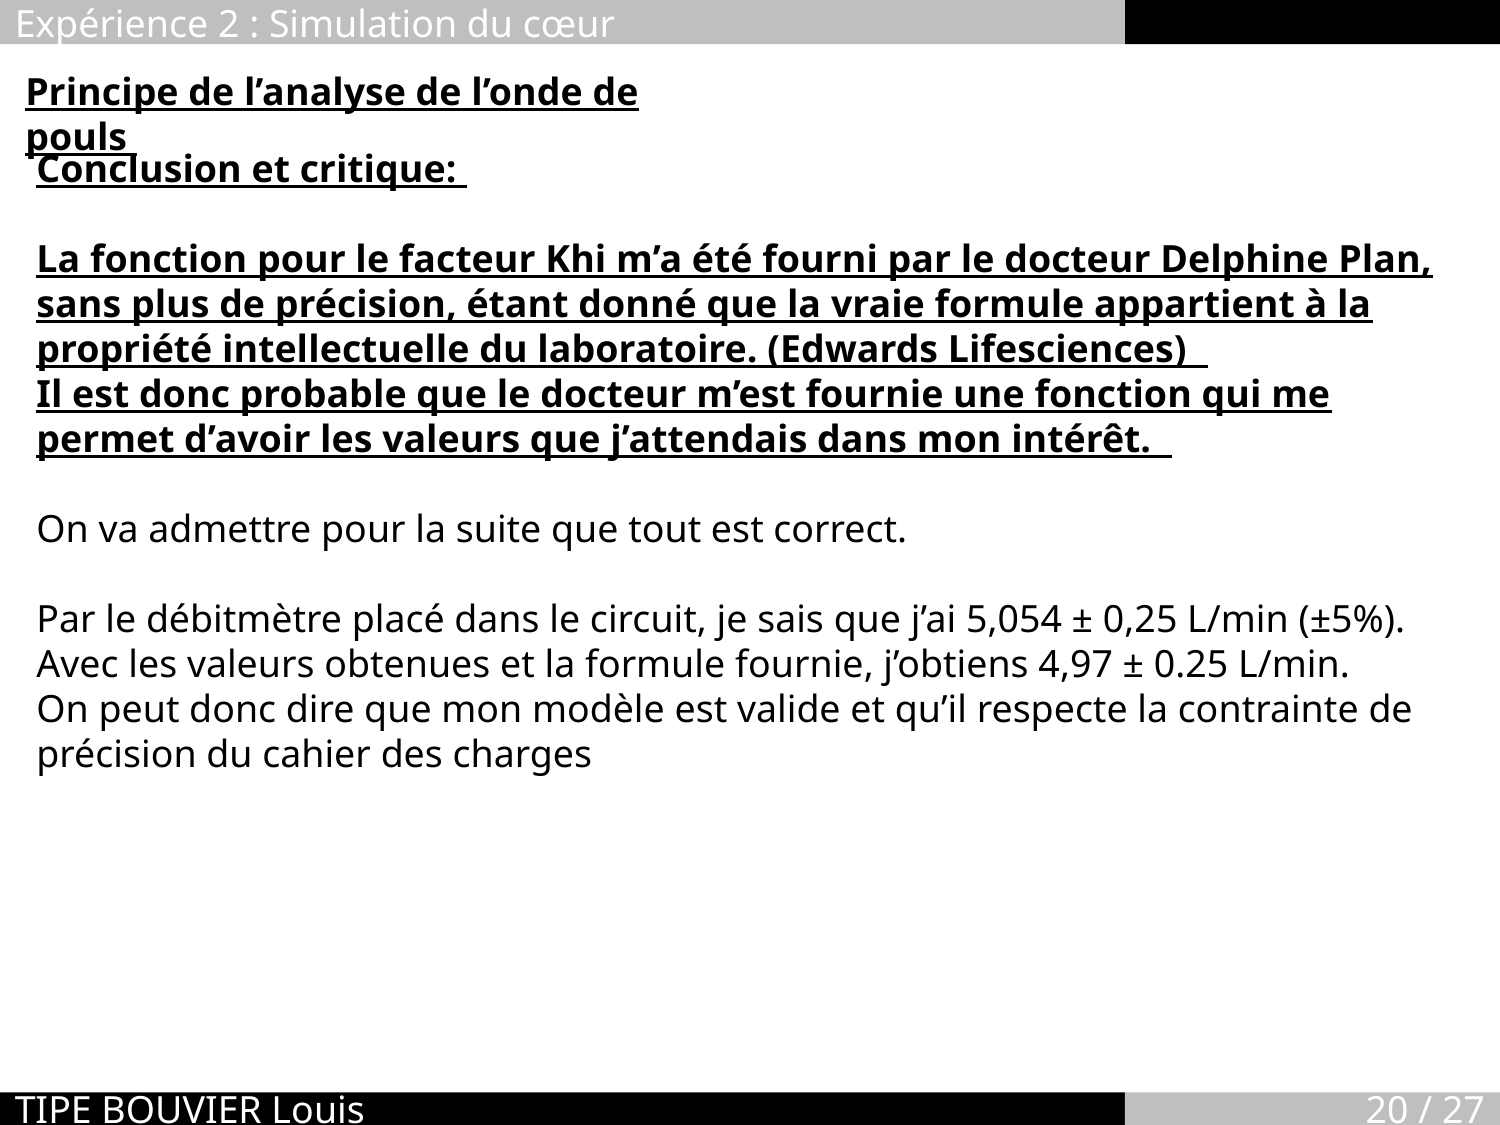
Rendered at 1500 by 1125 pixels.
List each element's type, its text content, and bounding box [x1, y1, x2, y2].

text_box [1126, 0, 1500, 45]
text_box Expérience 2 : Simulation du cœur [0, 0, 1126, 45]
text_box 20 / 27 [1124, 1091, 1500, 1125]
text_box TIPE BOUVIER Louis [0, 1091, 1124, 1125]
text_box Principe de l’analyse de l’onde de pouls [10, 60, 682, 166]
text_box Conclusion et critique: La fonction pour le facteur Khi m’a été fourni par le docteur Delphine Plan, sans plus de précision, étant donné que la vraie formule appartient à la propriété intellectuelle du laboratoire. (Edwards Lifesciences) Il est donc probable que le docteur m’est fournie une fonction qui me permet d’avoir les valeurs que j’attendais dans mon intérêt. On va admettre pour la suite que tout est correct. Par le débitmètre placé dans le circuit, je sais que j’ai 5,054 ± 0,25 L/min (±5%). Avec les valeurs obtenues et la formule fournie, j’obtiens 4,97 ± 0.25 L/min. On peut donc dire que mon modèle est valide et qu’il respecte la contrainte de précision du cahier des charges [21, 137, 1479, 783]
